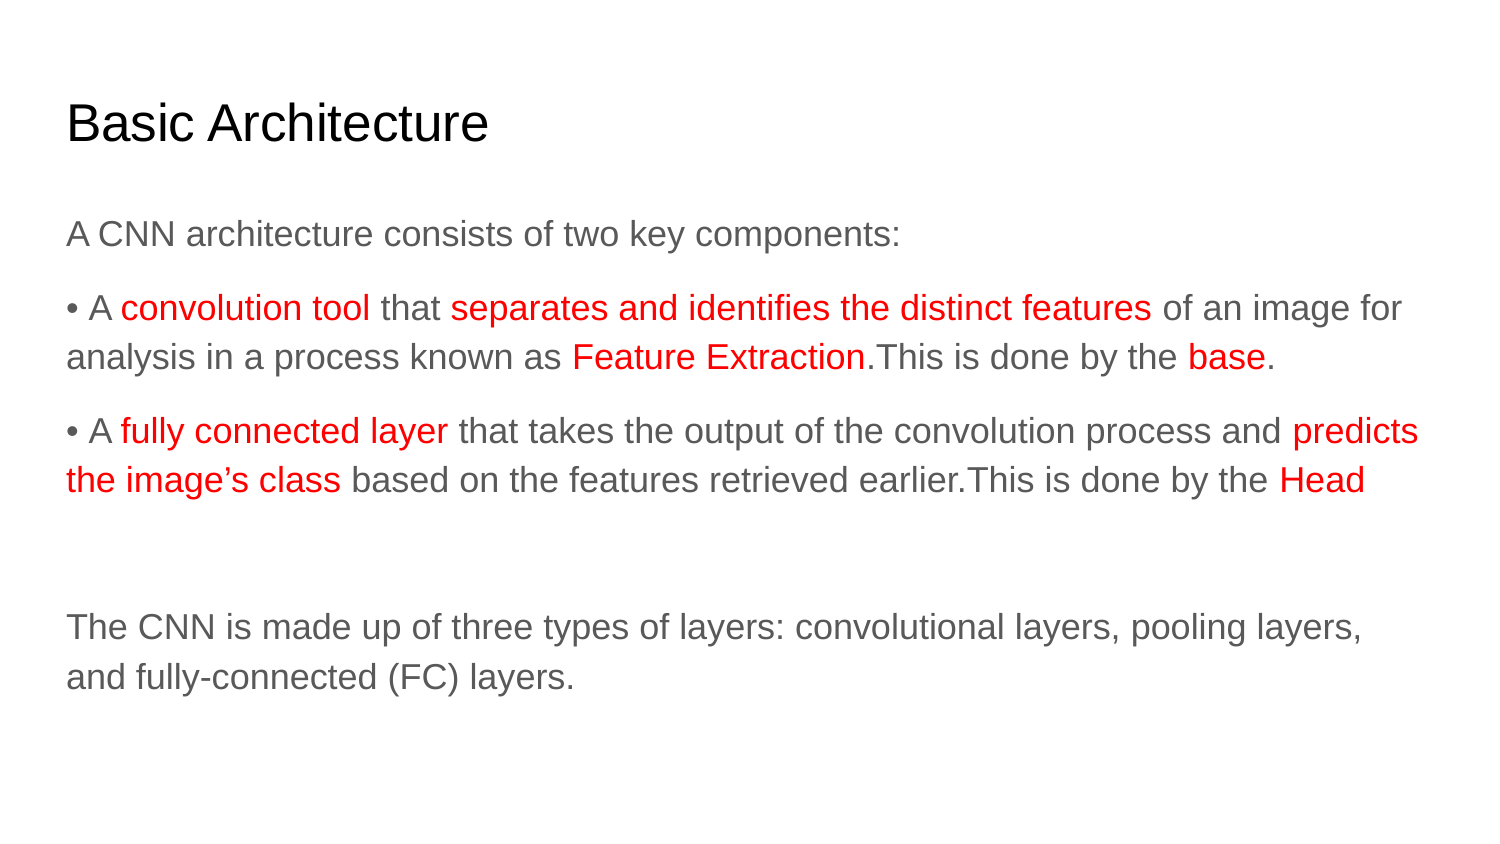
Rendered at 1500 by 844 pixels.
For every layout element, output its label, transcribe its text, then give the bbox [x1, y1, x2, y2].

title Basic Architecture [51, 72, 1449, 167]
list A CNN architecture consists of two key components: • A convolution tool that separates and identifies the distinct features of an image for analysis in a process known as Feature Extraction.This is done by the base. • A fully connected layer that takes the output of the convolution process and predicts the image’s class based on the features retrieved earlier.This is done by the Head The CNN is made up of three types of layers: convolutional layers, pooling layers, and fully-connected (FC) layers. [51, 189, 1449, 750]
